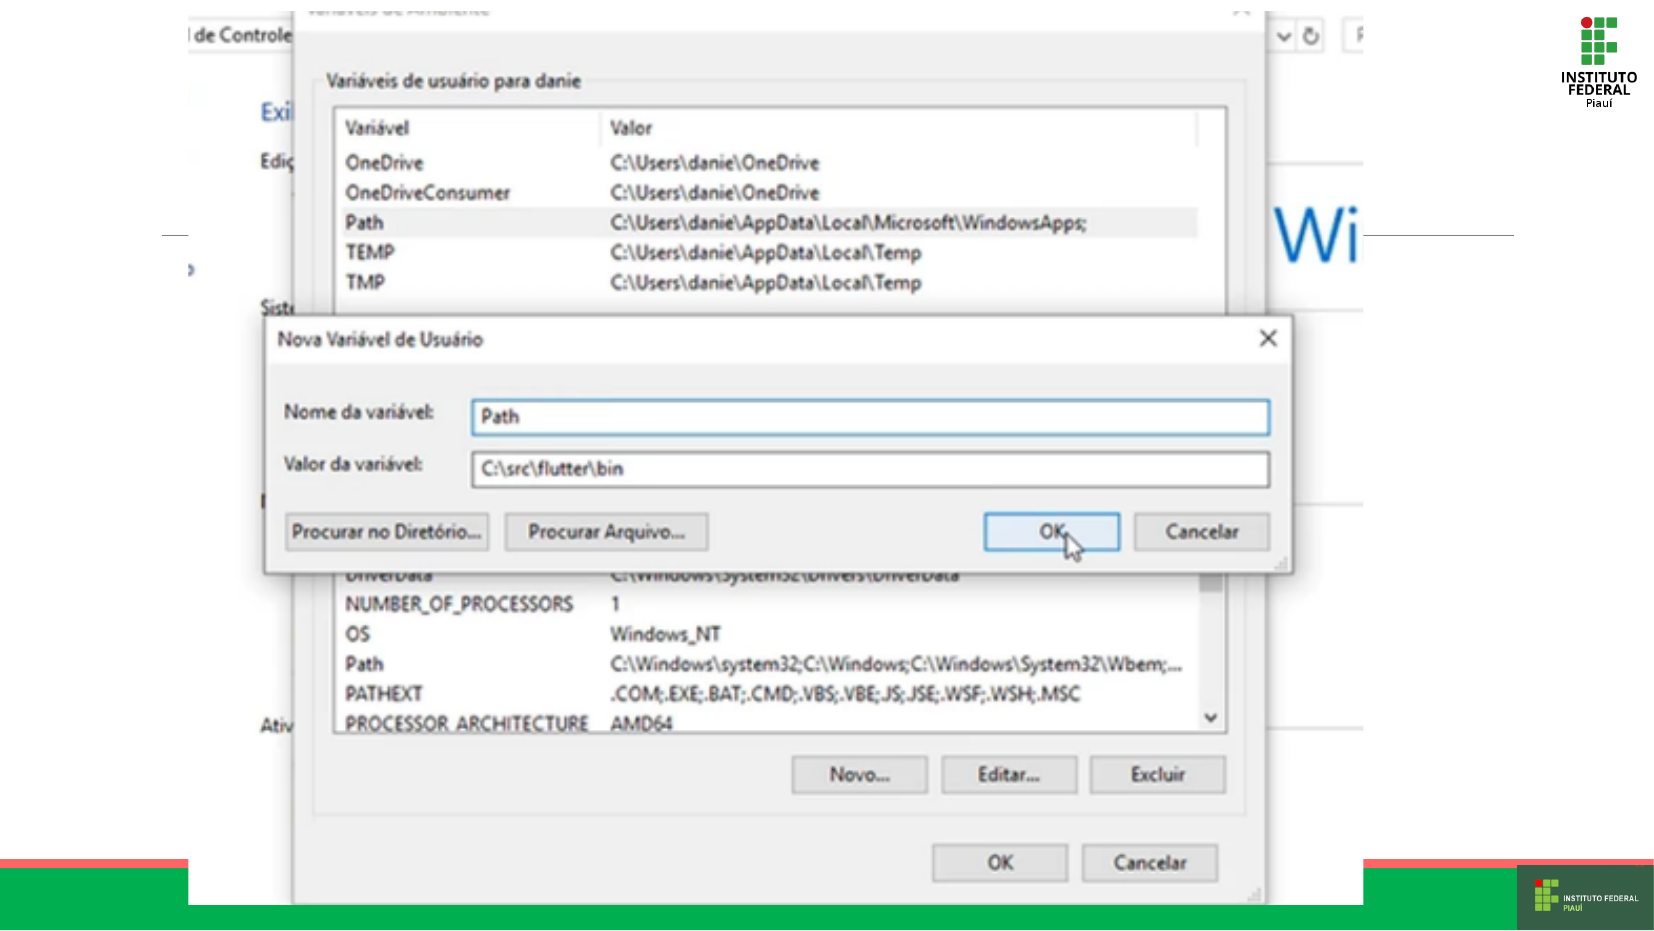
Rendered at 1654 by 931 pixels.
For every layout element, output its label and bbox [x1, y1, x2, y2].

picture [1517, 865, 1654, 930]
picture [187, 10, 1364, 906]
picture [1544, 15, 1654, 109]
